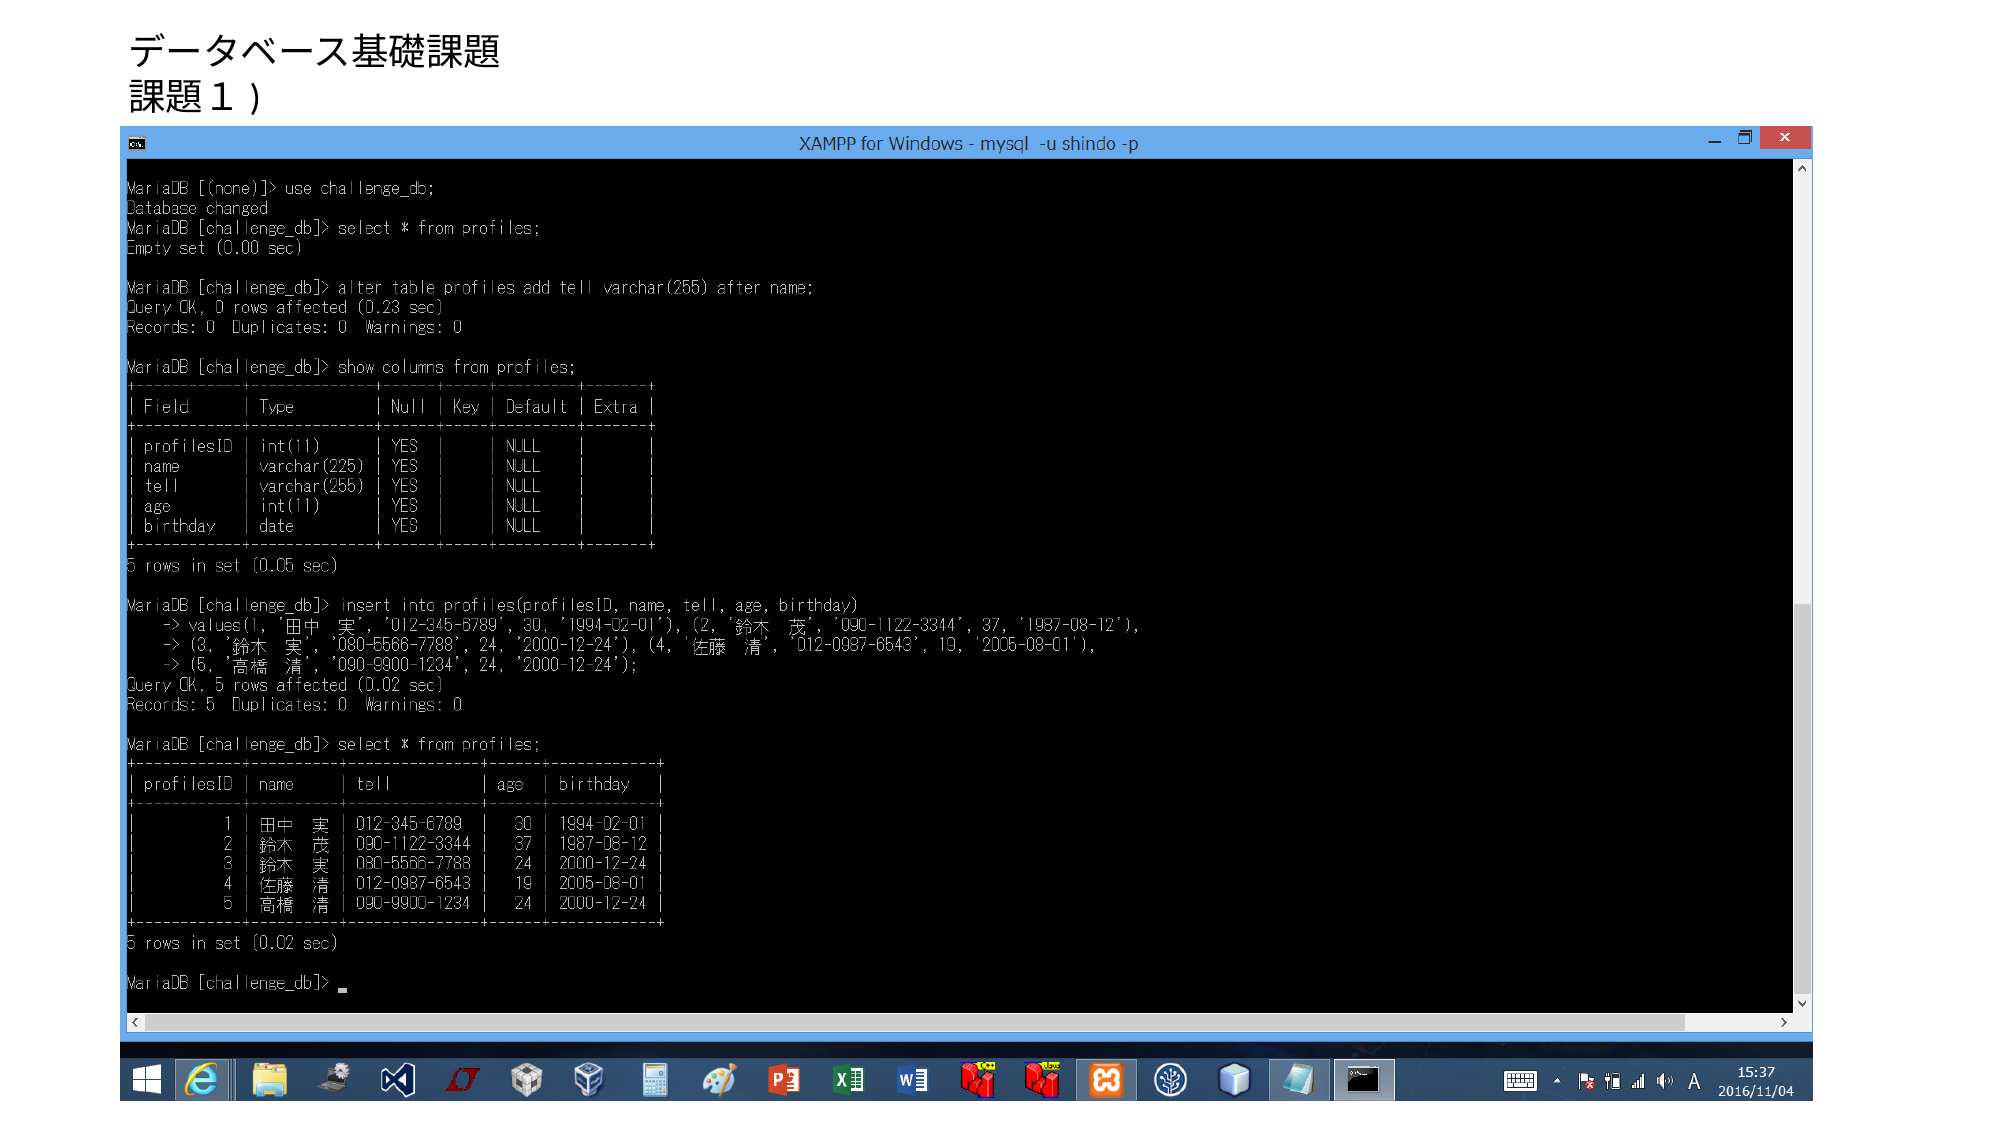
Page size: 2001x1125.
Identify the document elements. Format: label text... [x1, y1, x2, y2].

picture [119, 126, 1813, 1101]
text_box データベース基礎課題 課題１) [113, 20, 517, 126]
